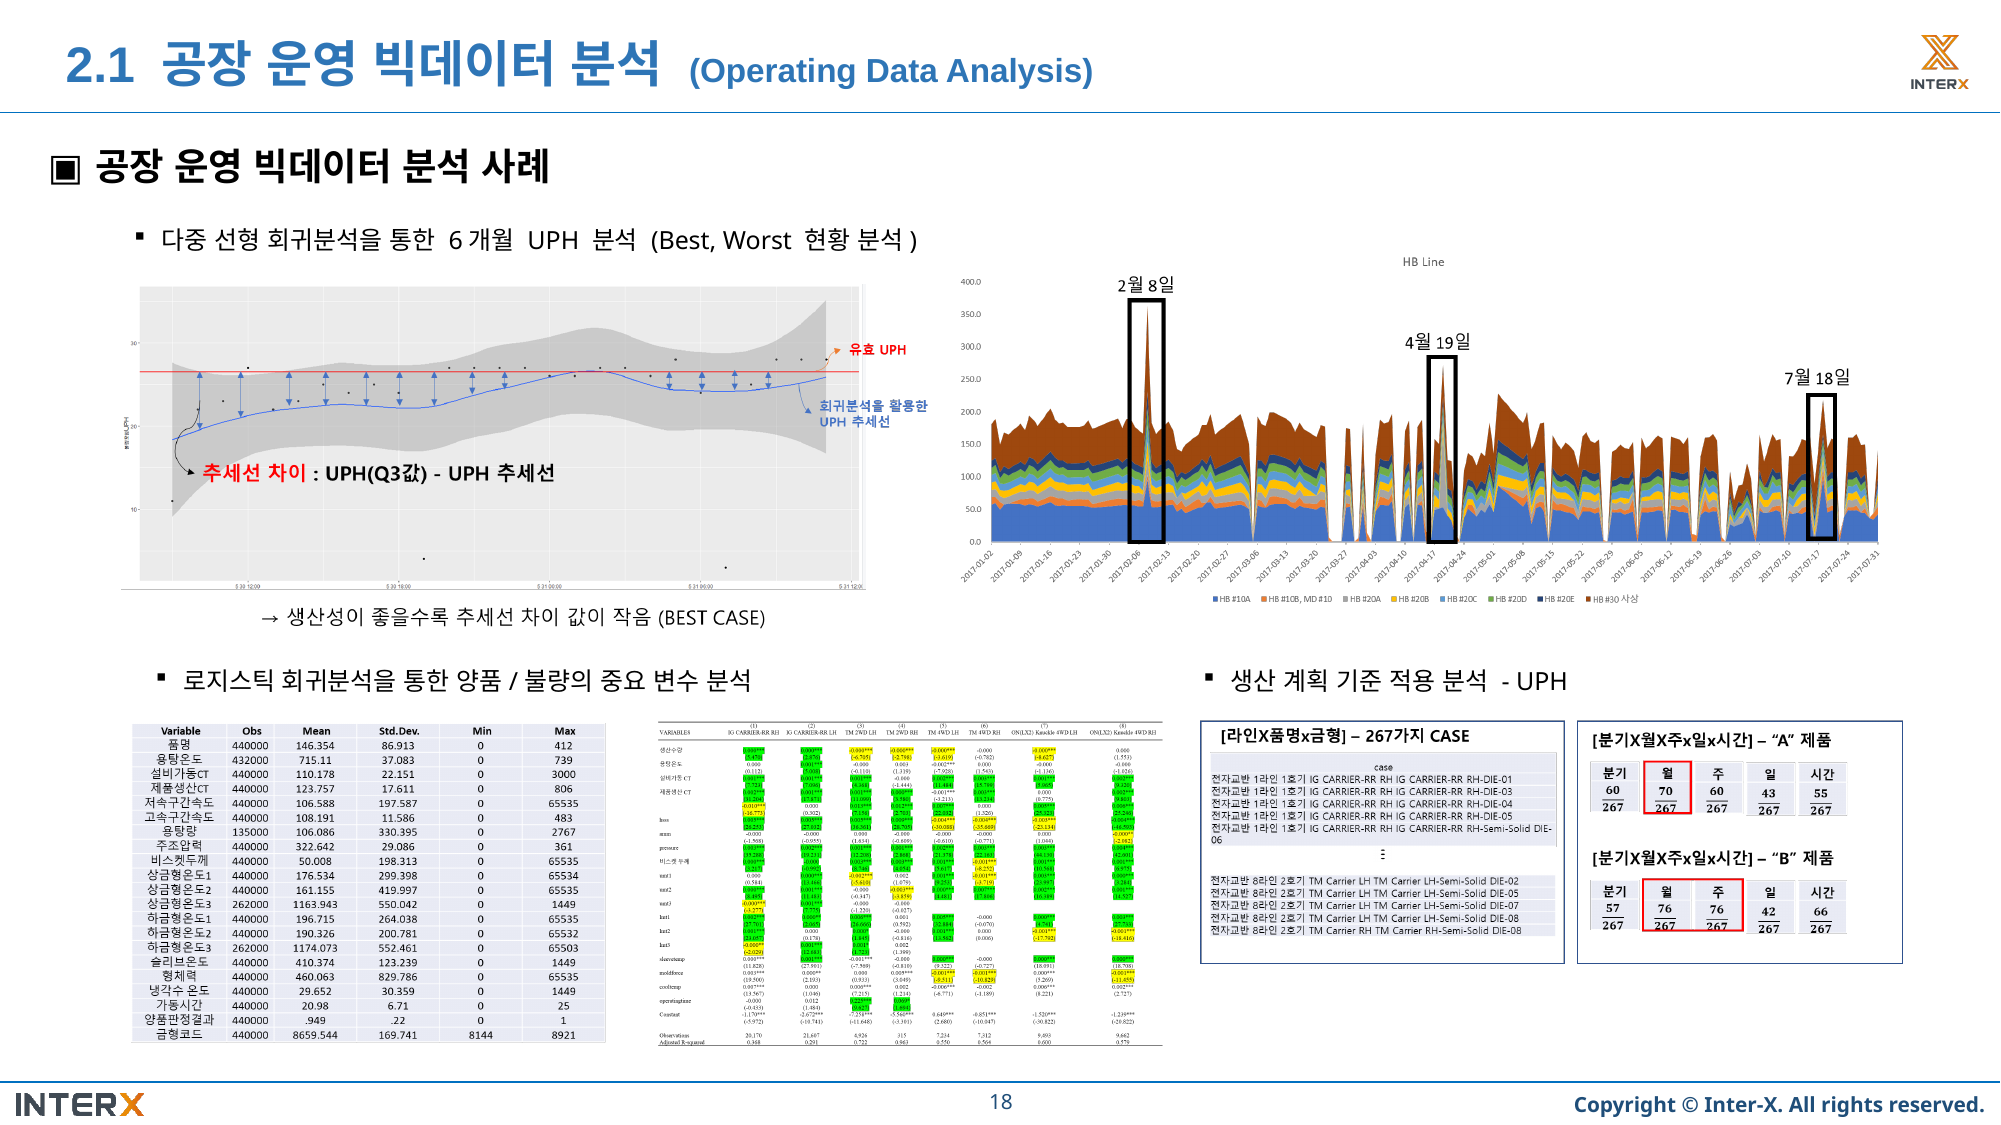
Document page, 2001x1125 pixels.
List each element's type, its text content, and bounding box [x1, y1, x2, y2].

text_box 생산 계획 기준 적용 분석 - UPH [1188, 657, 1584, 703]
picture [658, 720, 1163, 1049]
picture [1200, 720, 1903, 964]
text_box 공장 운영 빅데이터 분석 사례 [33, 135, 1625, 196]
picture [1911, 35, 1969, 89]
text_box 로지스틱 회귀분석을 통한 양품/불량의 중요 변수 분석 [140, 657, 768, 703]
picture [16, 1093, 144, 1116]
picture [131, 720, 606, 1049]
text_box 다중 선형 회귀분석을 통한 6개월 UPH 분석 (Best, Worst 현황 분석) [119, 217, 933, 262]
picture [121, 245, 1896, 641]
text_box 2.1 공장 운영 빅데이터 분석 (Operating Data Analysis) [50, 25, 1109, 101]
